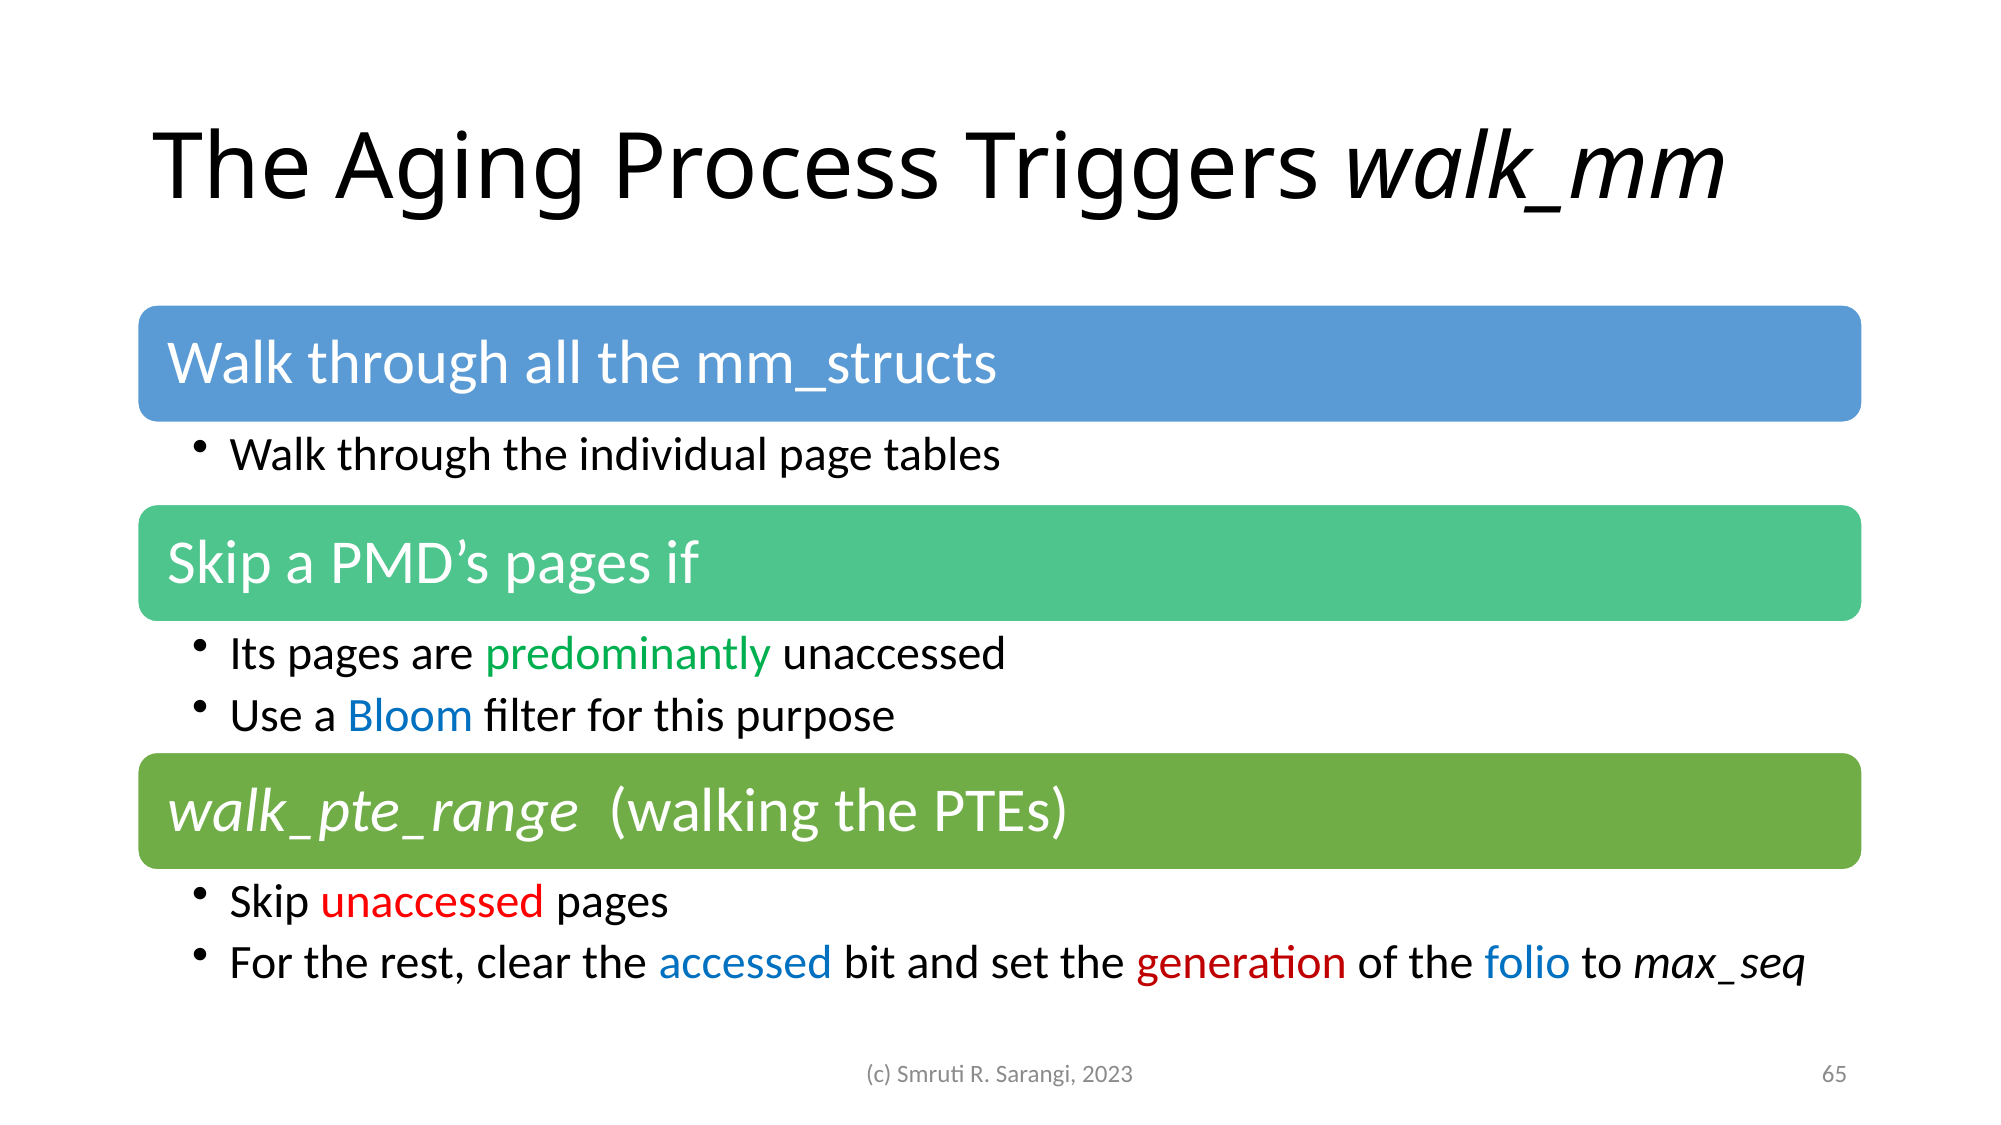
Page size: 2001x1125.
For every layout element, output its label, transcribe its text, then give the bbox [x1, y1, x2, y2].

title The Aging Process Triggers walk_mm [137, 59, 1863, 277]
slide_number 65 [1412, 1042, 1863, 1103]
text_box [137, 277, 1863, 1028]
footer (c) Smruti R. Sarangi, 2023 [662, 1042, 1338, 1103]
